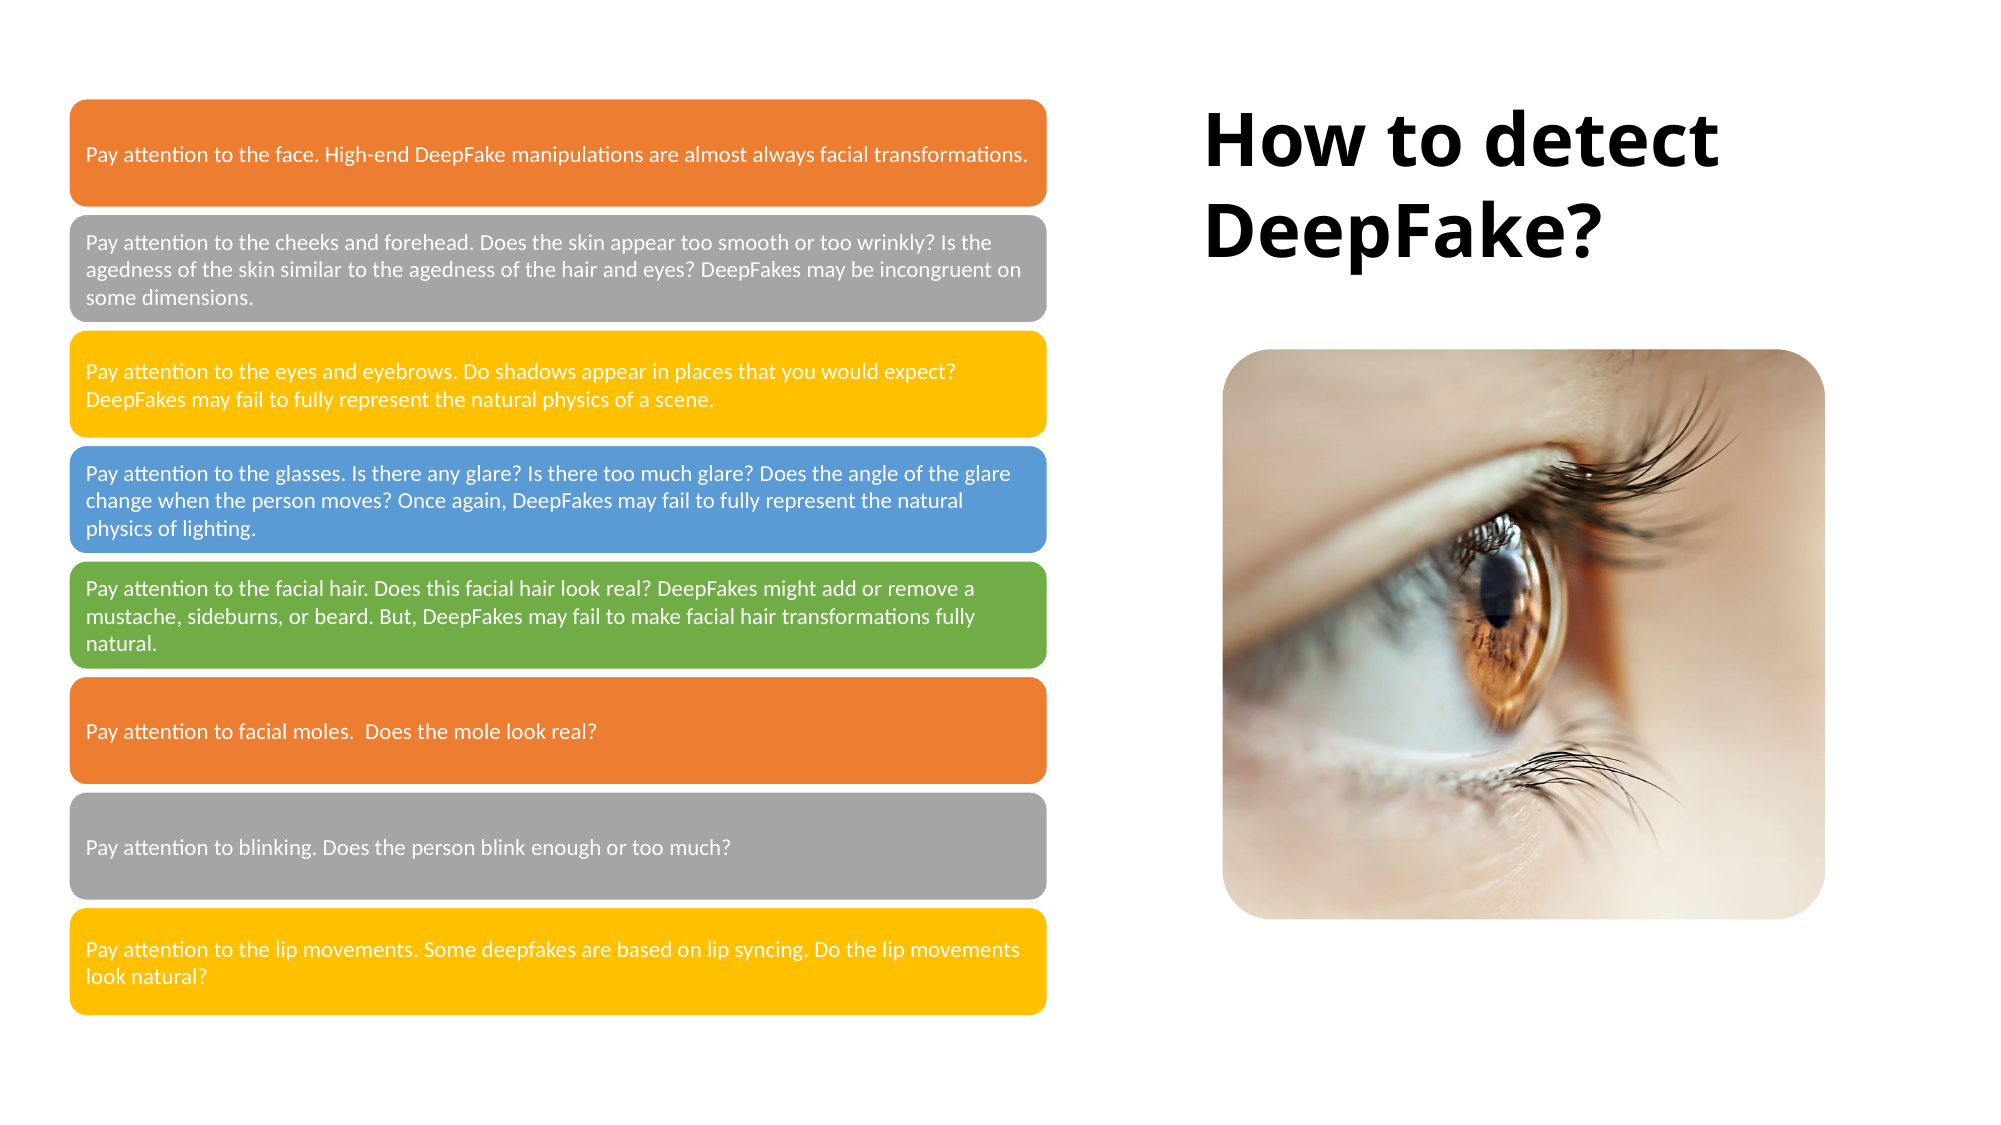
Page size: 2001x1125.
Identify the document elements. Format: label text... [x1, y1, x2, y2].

picture [1222, 349, 1826, 920]
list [68, 86, 1049, 1029]
title How to detect DeepFake? [1187, 86, 1891, 284]
